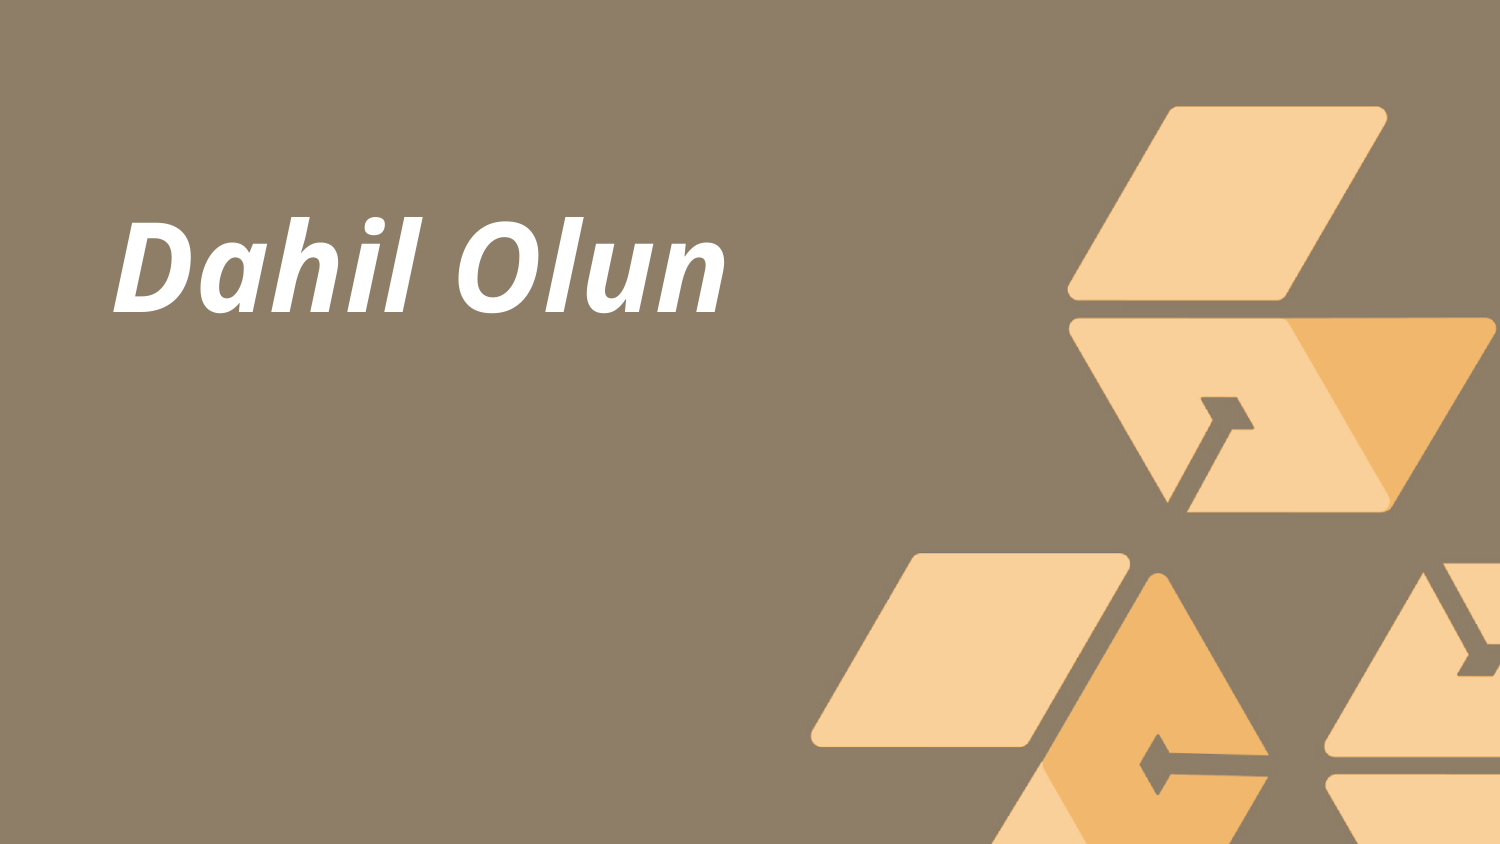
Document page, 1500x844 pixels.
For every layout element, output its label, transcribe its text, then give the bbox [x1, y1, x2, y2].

title Dahil Olun [95, 172, 932, 266]
